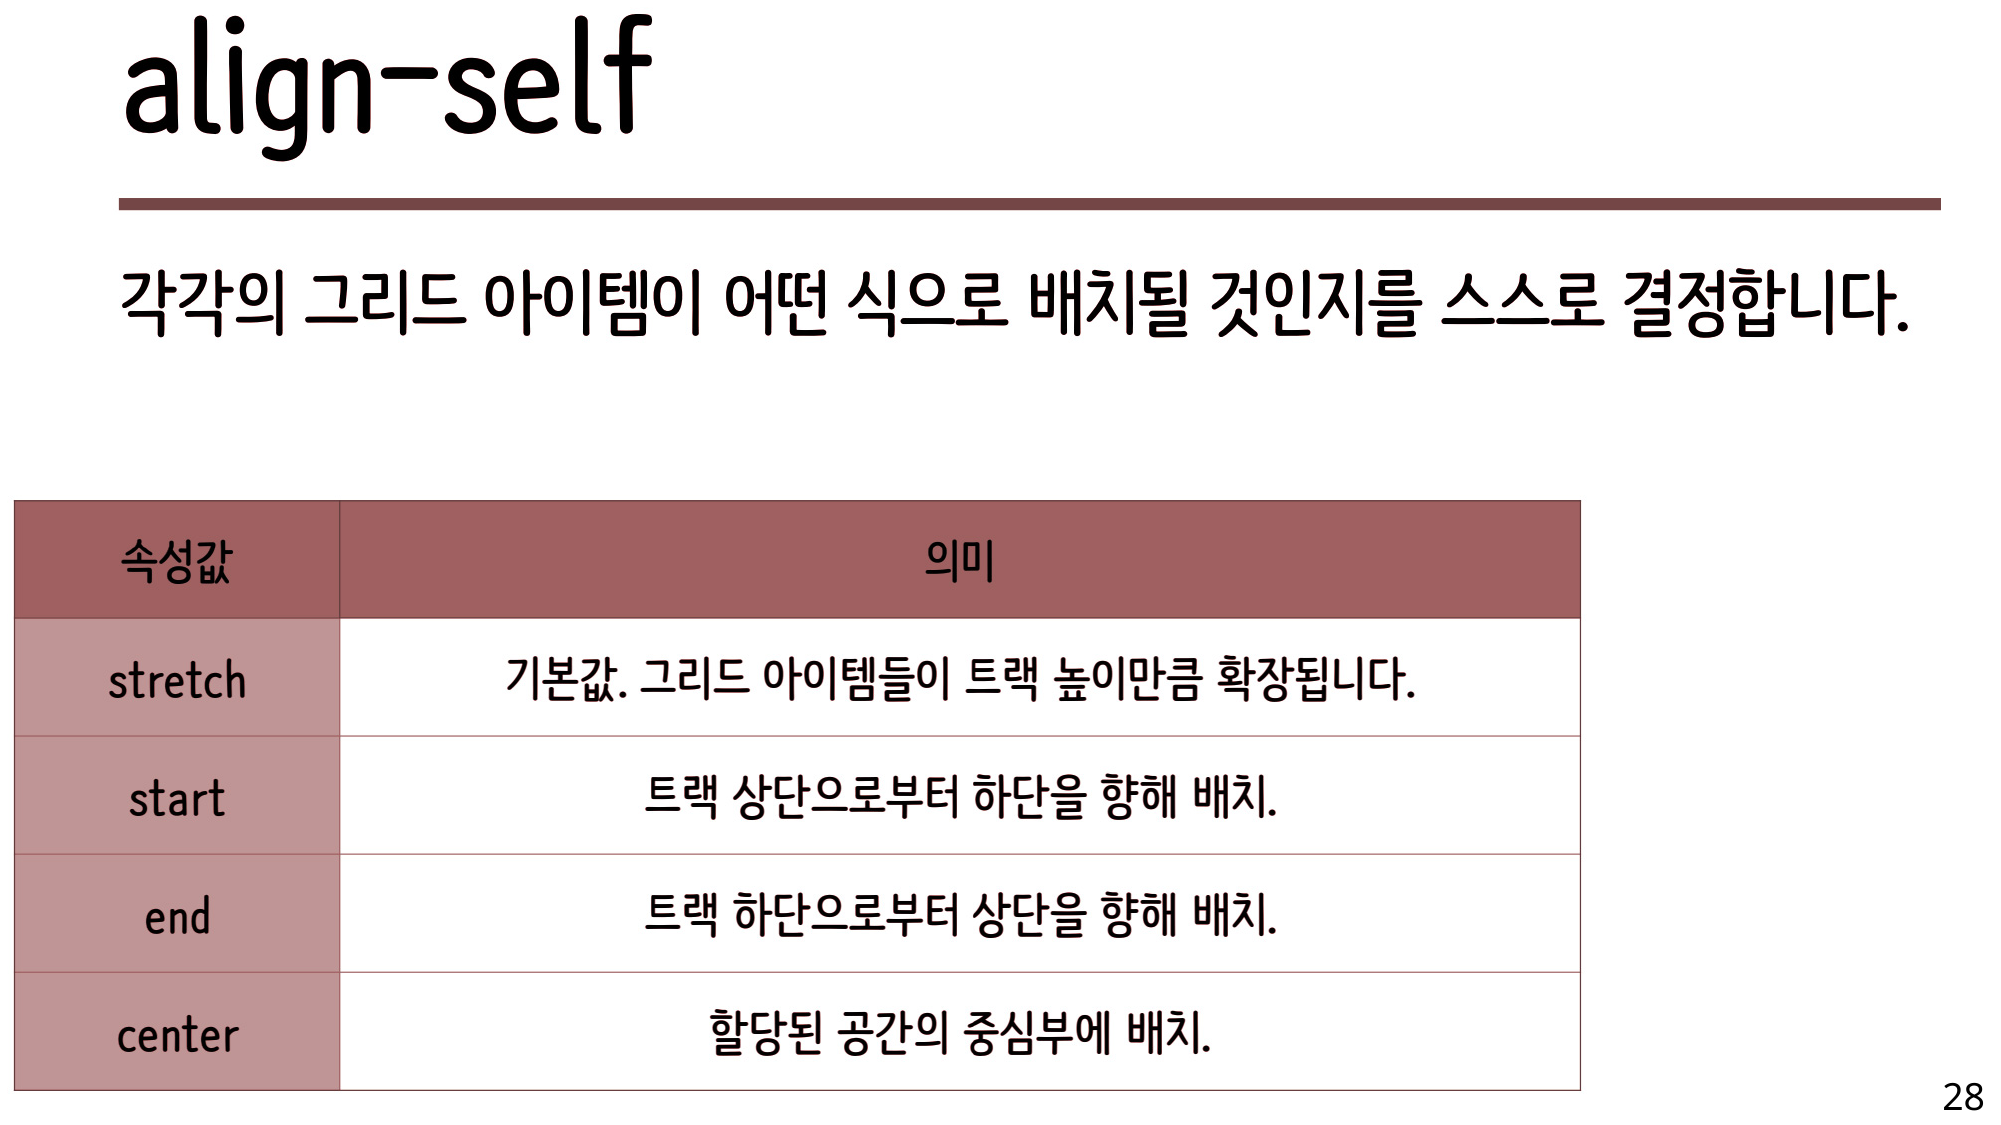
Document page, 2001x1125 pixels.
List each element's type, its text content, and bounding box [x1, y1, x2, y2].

picture [6, 0, 1941, 1096]
slide_number 28 [1550, 1065, 2000, 1125]
